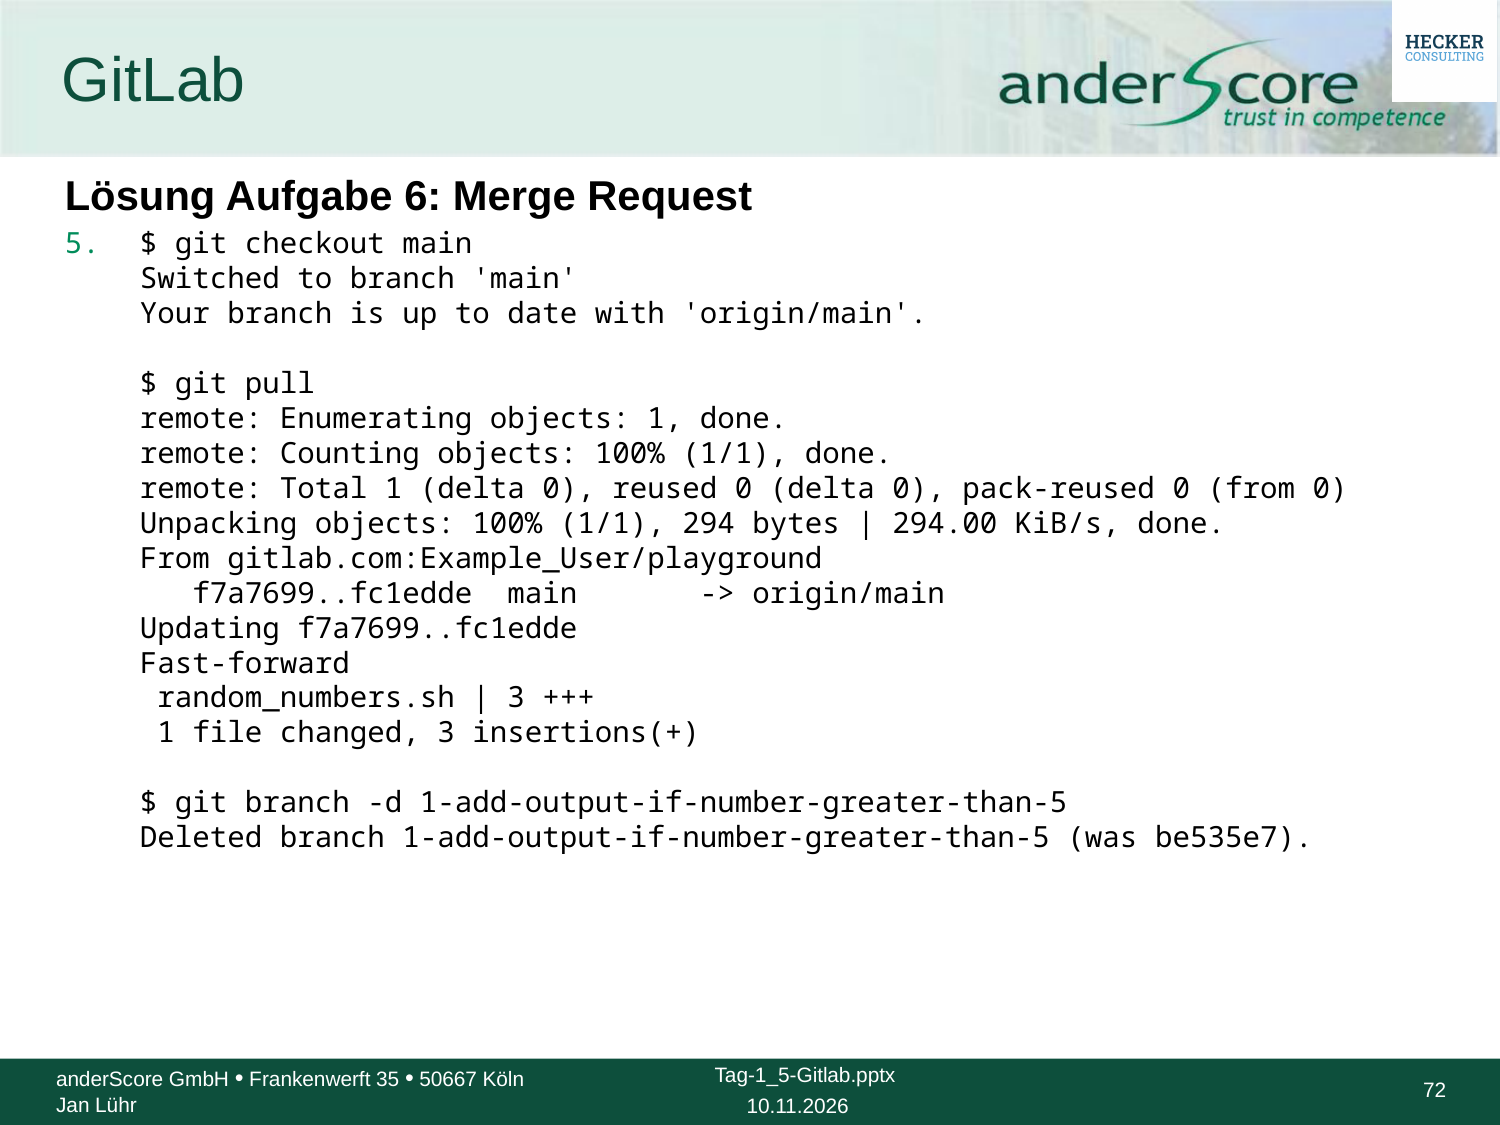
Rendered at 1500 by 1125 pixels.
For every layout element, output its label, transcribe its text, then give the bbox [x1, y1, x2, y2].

list Lösung Aufgabe 6: Merge Request $ git checkout main Switched to branch 'main' Your branch is up to date with 'origin/main'. $ git pull remote: Enumerating objects: 1, done. remote: Counting objects: 100% (1/1), done. remote: Total 1 (delta 0), reused 0 (delta 0), pack-reused 0 (from 0) Unpacking objects: 100% (1/1), 294 bytes | 294.00 KiB/s, done. From gitlab.com:Example_User/playground f7a7699..fc1edde main -> origin/main Updating f7a7699..fc1edde Fast-forward random_numbers.sh | 3 +++ 1 file changed, 3 insertions(+) $ git branch -d 1-add-output-if-number-greater-than-5 Deleted branch 1-add-output-if-number-greater-than-5 (was be535e7). [49, 160, 1447, 1047]
picture [0, 0, 1500, 157]
title GitLab [46, 23, 975, 140]
